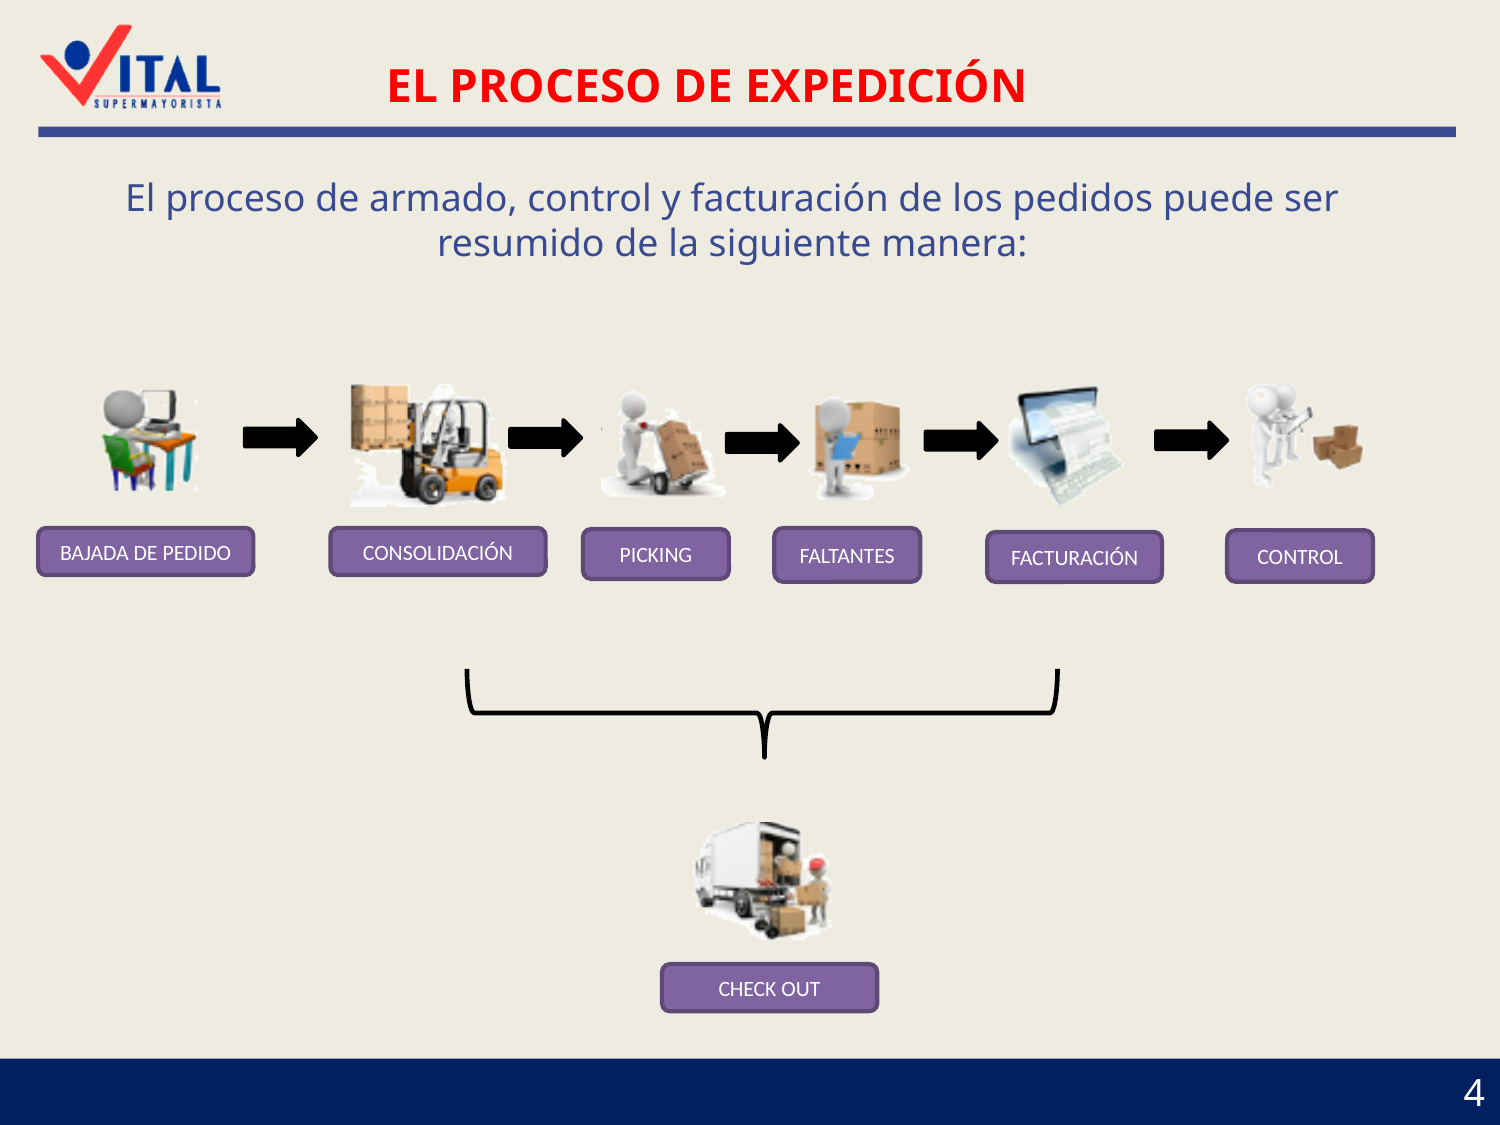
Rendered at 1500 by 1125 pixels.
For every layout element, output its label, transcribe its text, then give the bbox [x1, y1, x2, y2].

text_box 4 [0, 1056, 1500, 1125]
text_box PICKING [580, 526, 732, 582]
text_box CHECK OUT [659, 961, 880, 1014]
text_box EL PROCESO DE EXPEDICIÓN [371, 48, 1123, 120]
text_box El proceso de armado, control y facturación de los pedidos puede ser resumido de la siguiente manera: [100, 166, 1365, 272]
picture [600, 387, 730, 503]
text_box [526, 418, 584, 458]
text_box BAJADA DE PEDIDO [36, 525, 256, 578]
picture [800, 387, 917, 500]
picture [1241, 383, 1366, 497]
picture [66, 376, 225, 500]
text_box [36, 124, 1458, 139]
text_box CONTROL [1224, 528, 1376, 584]
picture [29, 18, 238, 117]
text_box [466, 668, 1059, 759]
text_box [1160, 420, 1230, 460]
picture [684, 822, 840, 944]
text_box CONSOLIDACIÓN [328, 525, 548, 578]
text_box [734, 423, 795, 463]
text_box [923, 420, 990, 461]
picture [345, 374, 520, 507]
text_box FACTURACIÓN [985, 529, 1165, 585]
text_box FALTANTES [772, 525, 923, 584]
text_box [242, 417, 318, 458]
picture [995, 382, 1154, 507]
